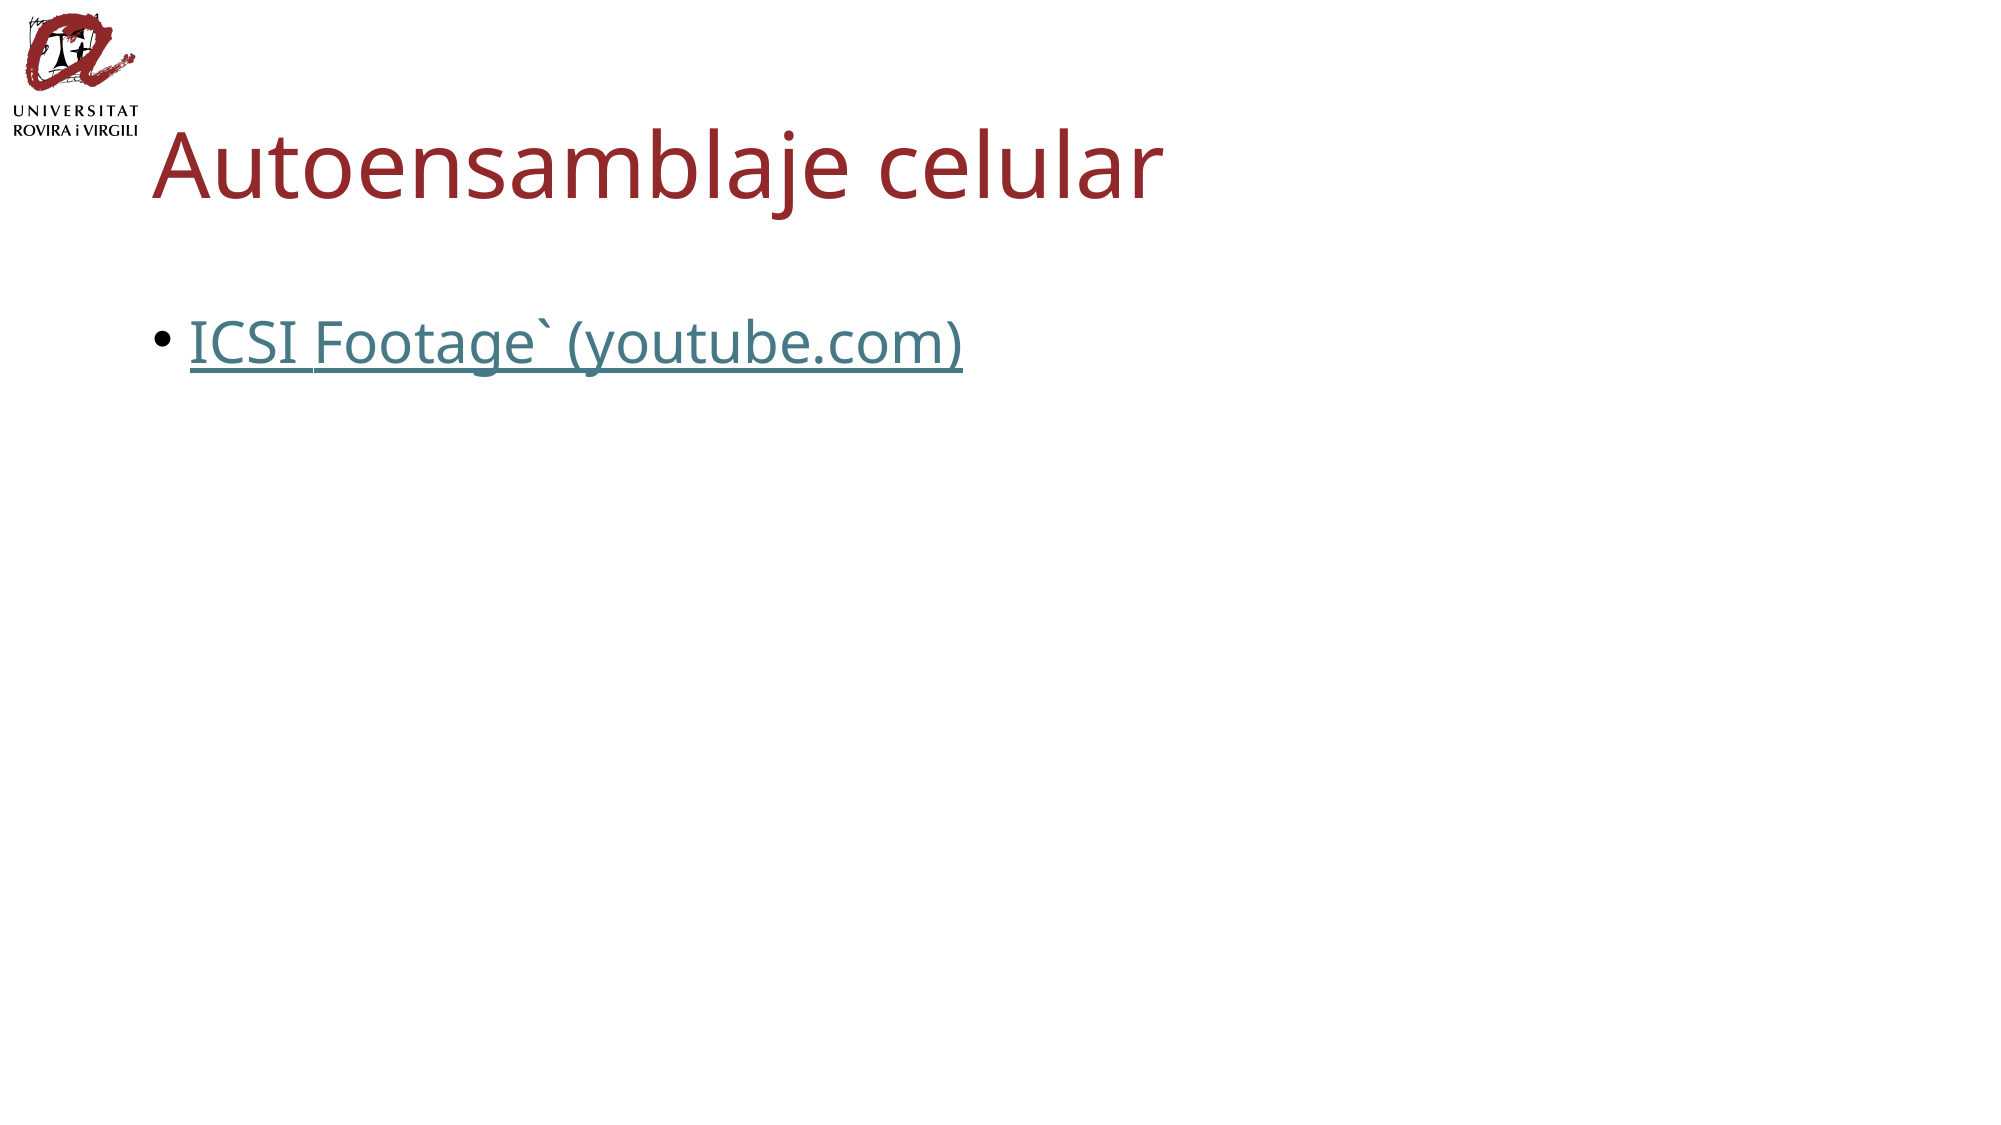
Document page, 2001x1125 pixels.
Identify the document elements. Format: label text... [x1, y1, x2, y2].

picture [14, 13, 138, 136]
title Autoensamblaje celular [137, 59, 1863, 278]
list ICSI Footage` (youtube.com) [137, 299, 1863, 1014]
